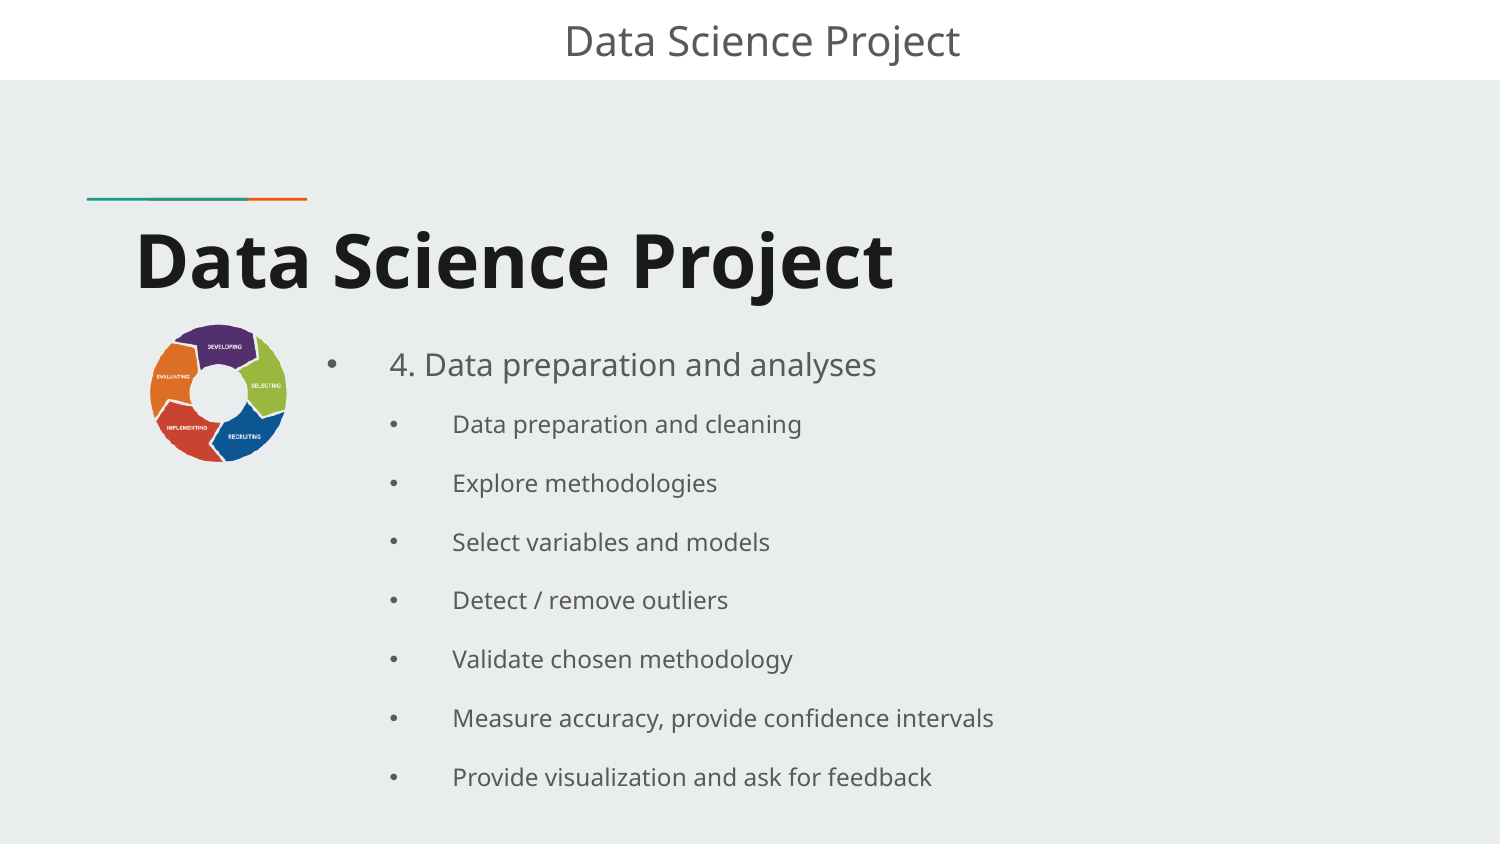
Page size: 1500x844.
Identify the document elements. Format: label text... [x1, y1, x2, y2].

picture [142, 315, 291, 467]
text_box 4. Data preparation and analyses Data preparation and cleaning Explore methodologies Select variables and models Detect / remove outliers Validate chosen methodology Measure accuracy, provide confidence intervals Provide visualization and ask for feedback [311, 330, 1440, 820]
subtitle Data Science Project [253, 0, 1272, 81]
title Data Science Project [119, 198, 1381, 327]
